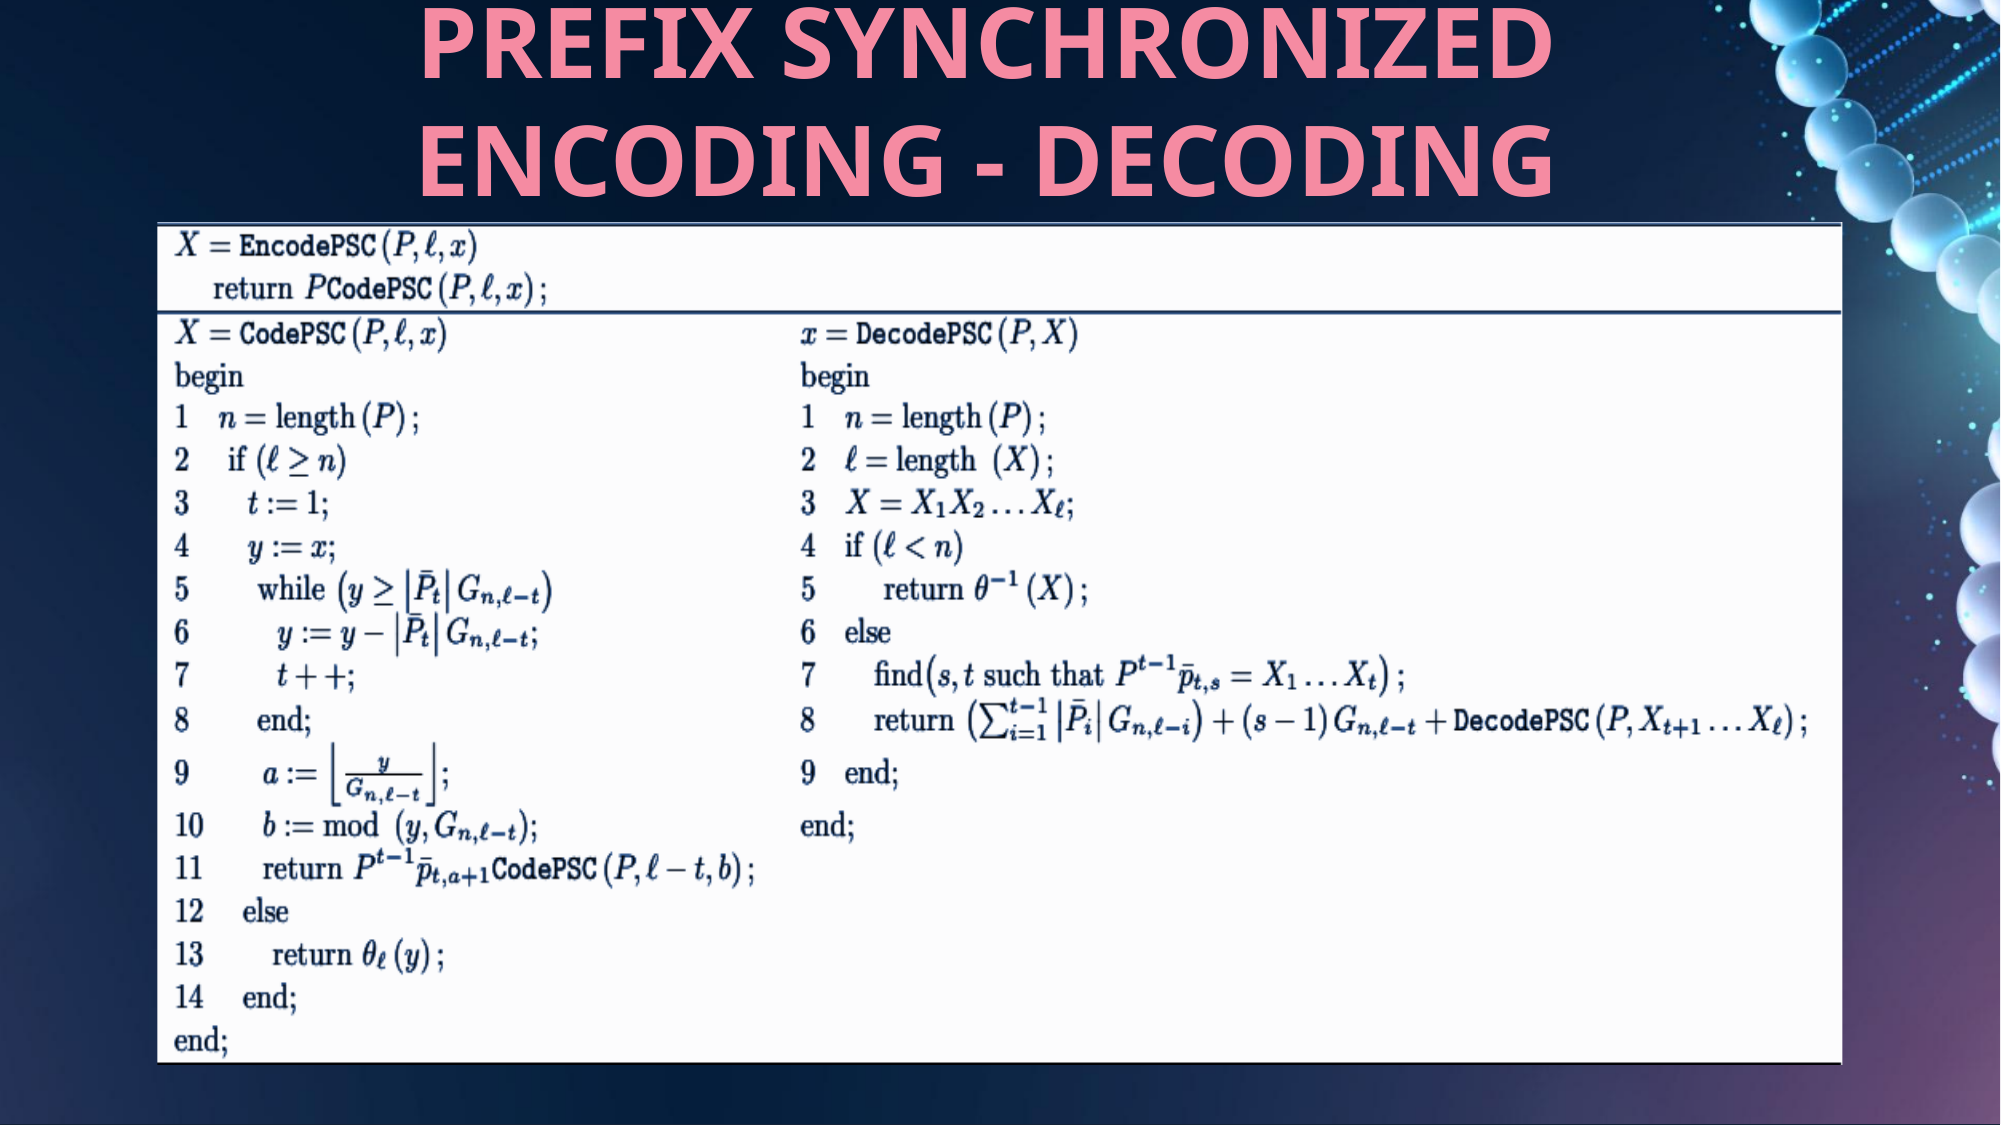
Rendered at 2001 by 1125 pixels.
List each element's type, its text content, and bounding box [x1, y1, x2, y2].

picture [0, 0, 2001, 1124]
title PREFIX SYNCHRONIZED ENCODING - DECODING [157, 48, 1843, 148]
